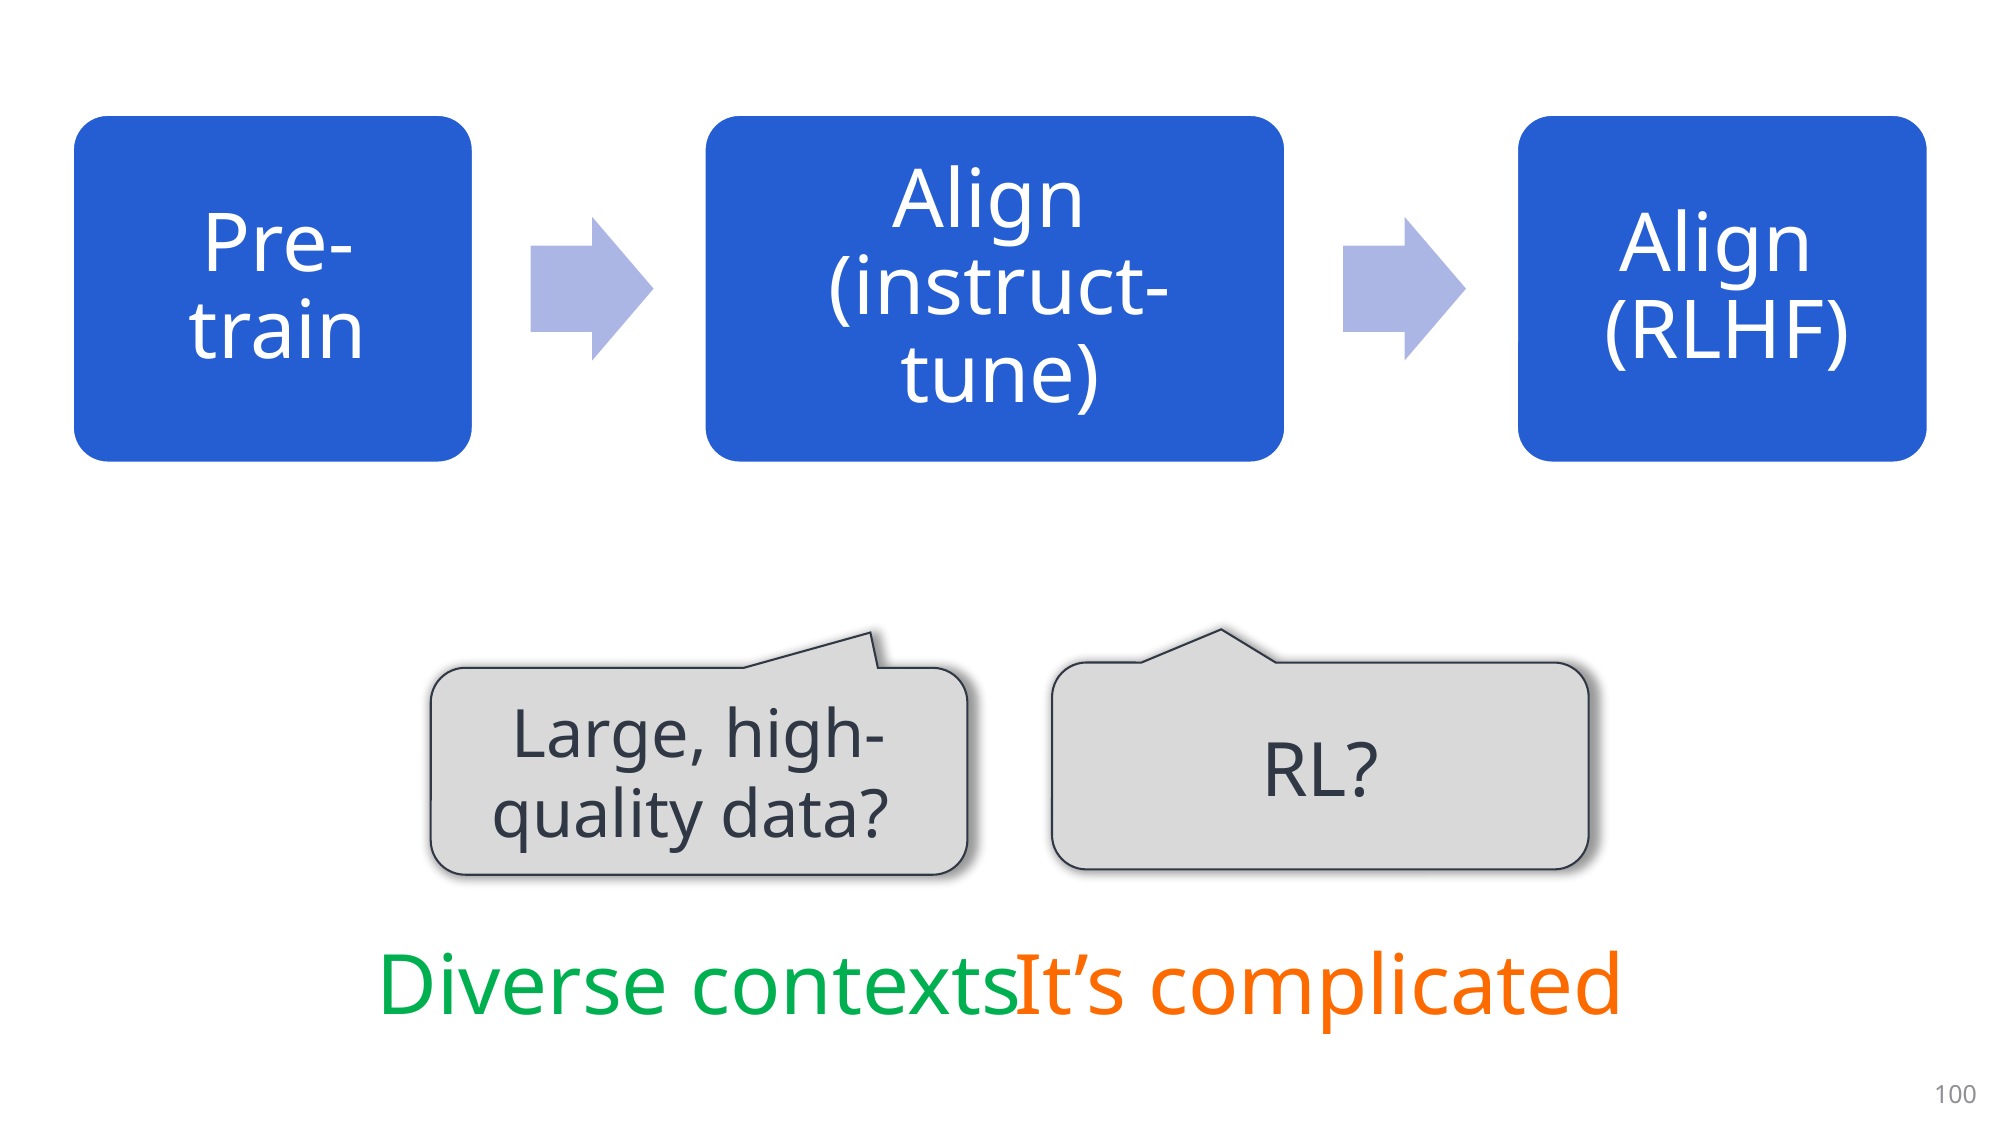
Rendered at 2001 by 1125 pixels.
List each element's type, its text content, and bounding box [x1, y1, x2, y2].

text_box Diverse contexts [361, 923, 1037, 1039]
text_box Large, high-quality data? [429, 631, 969, 876]
text_box It’s complicated [1037, 923, 1641, 1039]
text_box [71, 0, 1929, 589]
text_box RL? [1050, 628, 1590, 871]
slide_number 100 [1912, 1065, 2000, 1125]
